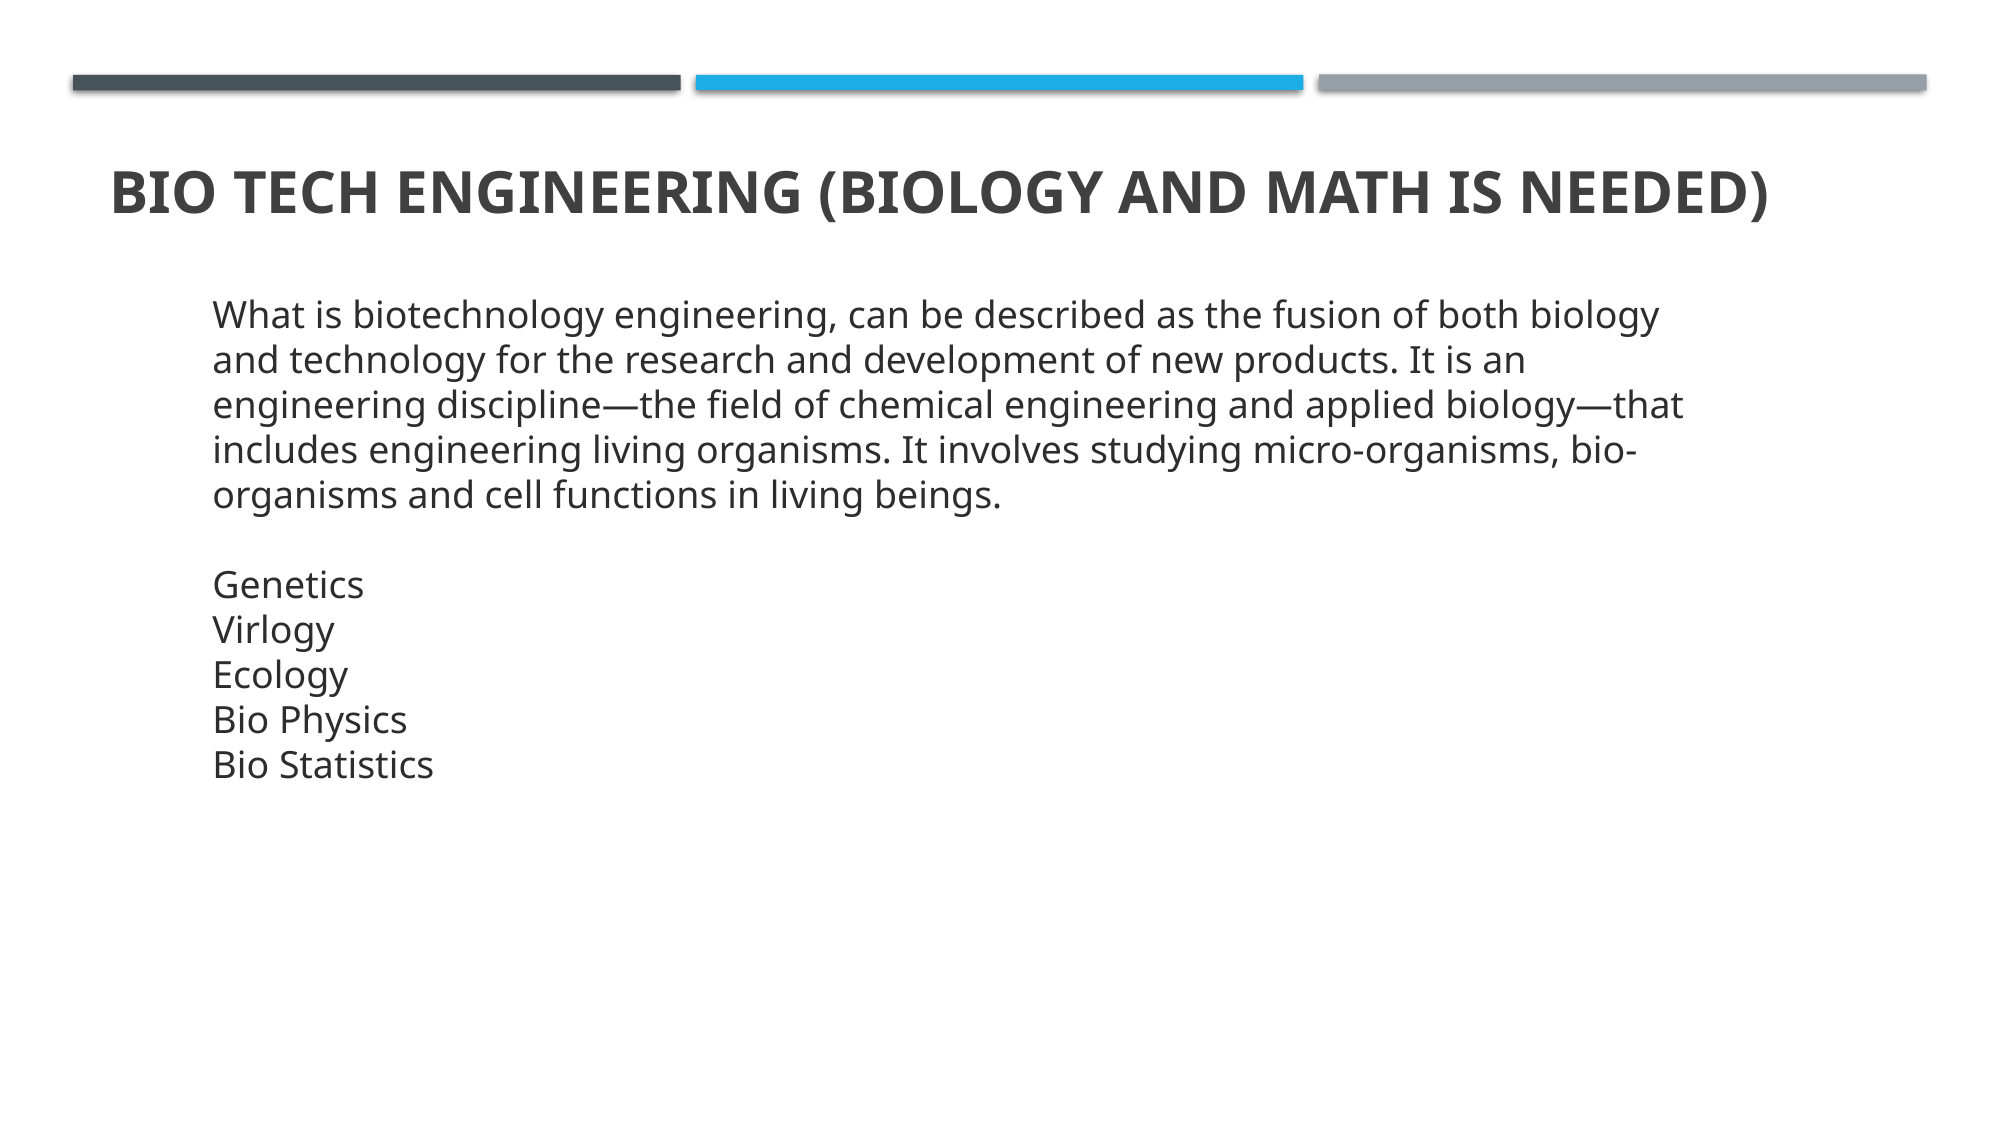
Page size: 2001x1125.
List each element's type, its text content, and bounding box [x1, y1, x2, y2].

text_box What is biotechnology engineering, can be described as the fusion of both biology and technology for the research and development of new products. It is an engineering discipline—the field of chemical engineering and applied biology—that includes engineering living organisms. It involves studying micro-organisms, bio-organisms and cell functions in living beings. Genetics Virlogy Ecology Bio Physics Bio Statistics [197, 283, 1707, 884]
title Bio Tech Engineering (Biology and Math is needed) [94, 119, 1904, 233]
